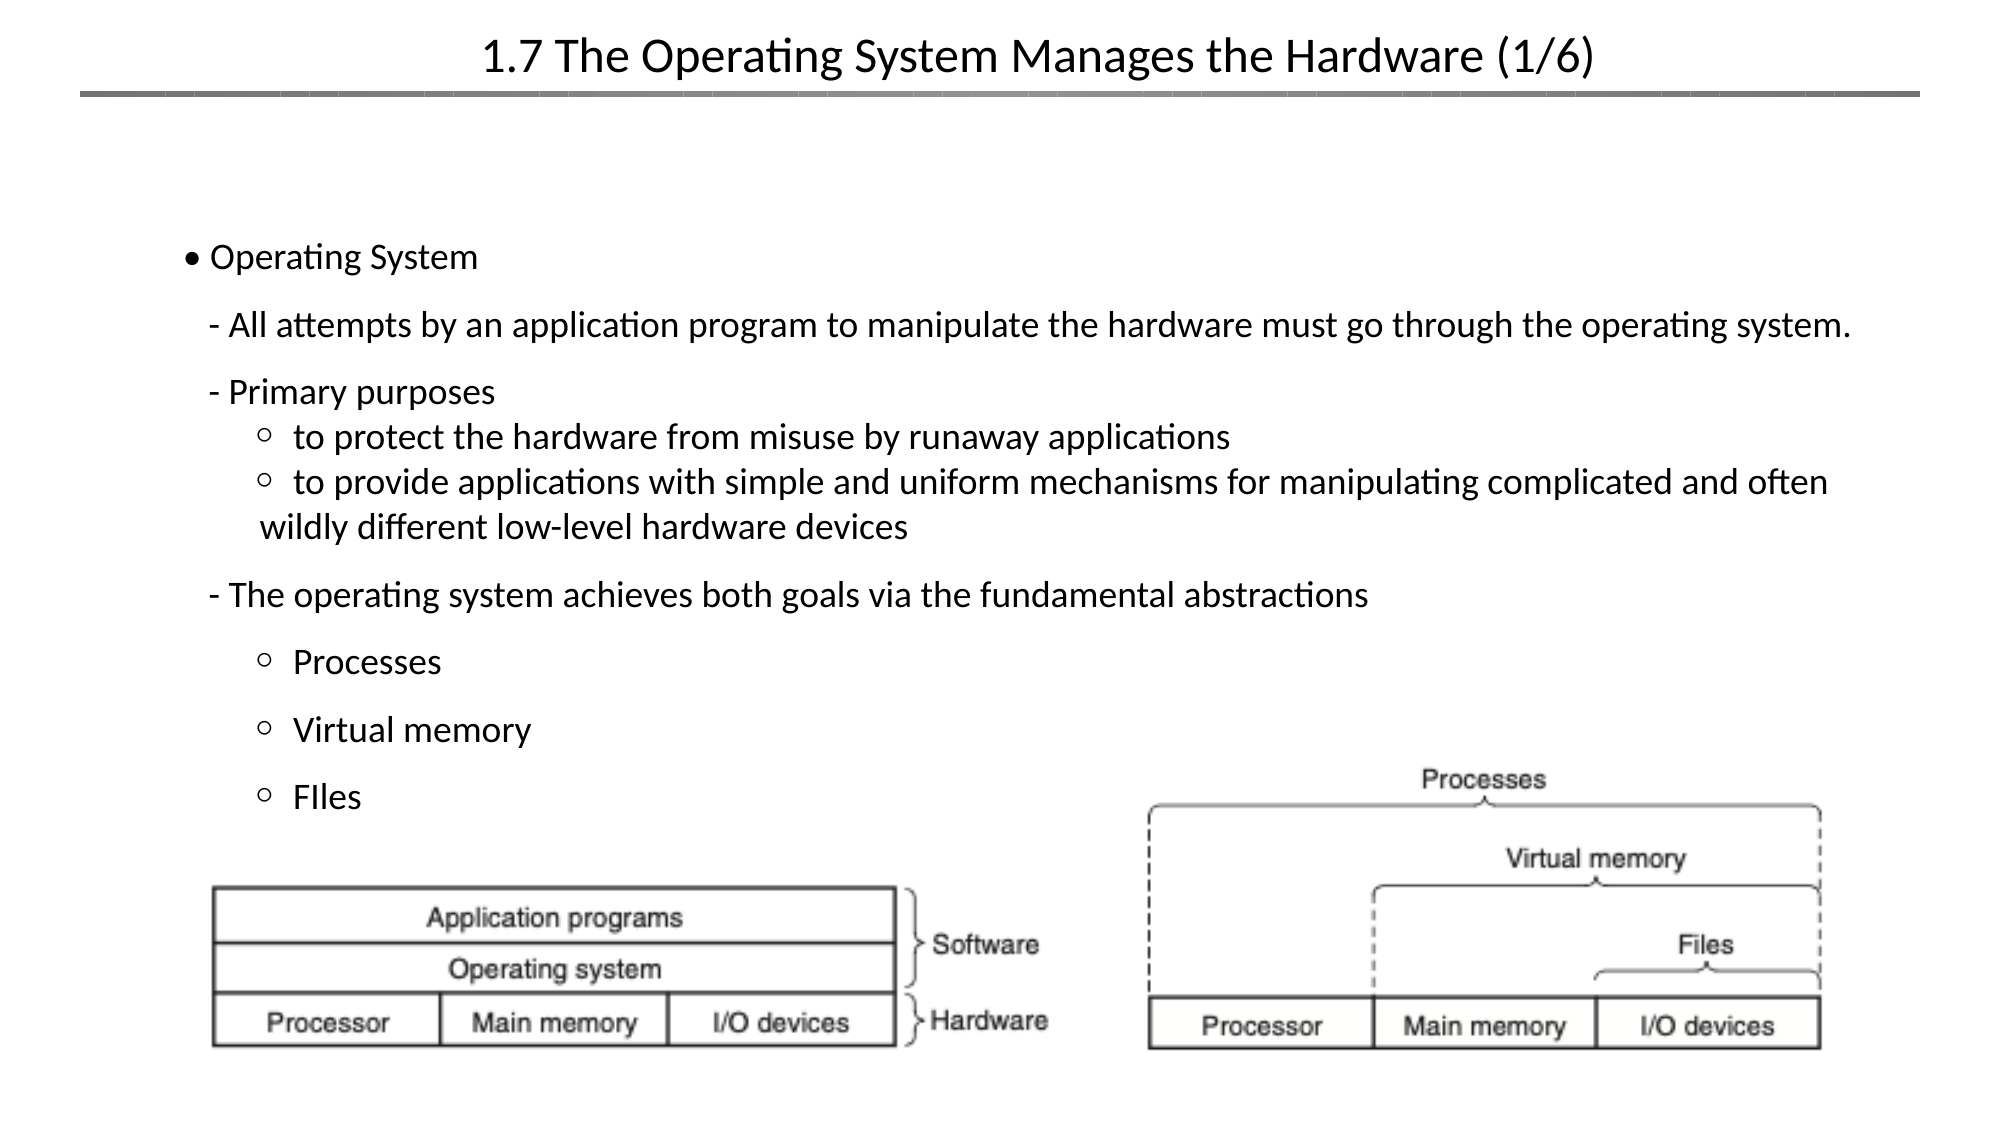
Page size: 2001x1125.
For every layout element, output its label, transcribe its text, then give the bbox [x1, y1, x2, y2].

picture [198, 870, 1088, 1099]
text_box [78, 89, 1922, 99]
picture [1139, 758, 1839, 1061]
text_box 1.7 The Operating System Manages the Hardware (1/6) [465, 14, 1674, 90]
text_box • Operating System - All attempts by an application program to manipulate the hardware must go through the operating system. - Primary purposes ￮ to protect the hardware from misuse by runaway applications ￮ to provide applications with simple and uniform mechanisms for manipulating complicated and often wildly different low-level hardware devices - The operating system achieves both goals via the fundamental abstractions ￮ Processes ￮ Virtual memory ￮ FIles [168, 202, 1891, 960]
